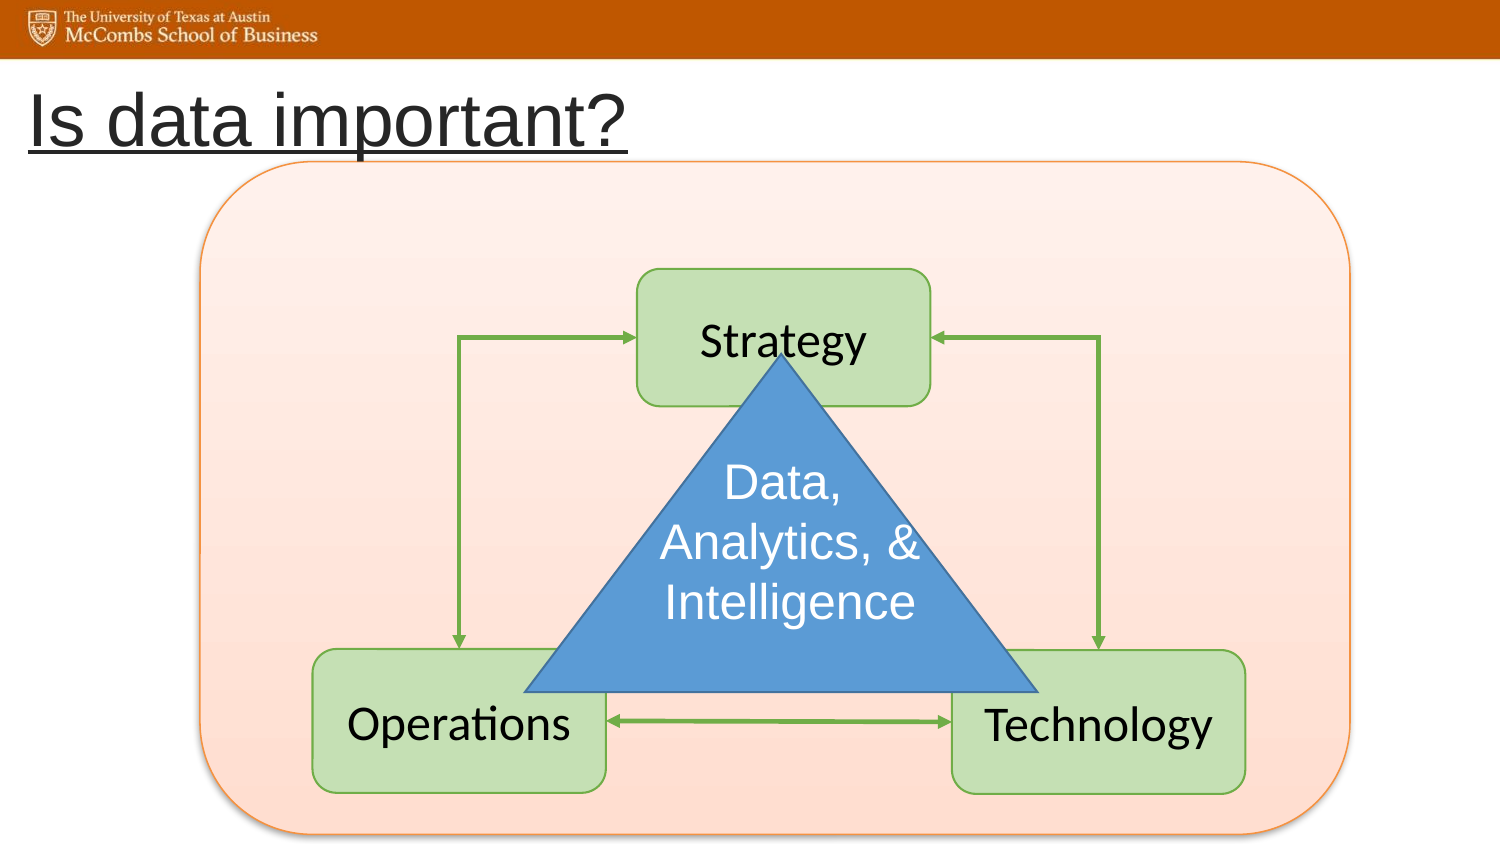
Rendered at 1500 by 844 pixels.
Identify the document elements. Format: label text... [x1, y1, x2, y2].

text_box [524, 587, 1038, 693]
title Is data important? [12, 61, 1363, 171]
text_box Data, Analytics, & Intelligence [638, 441, 943, 637]
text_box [392, 404, 705, 583]
text_box Strategy [637, 268, 931, 407]
text_box Technology [951, 650, 1246, 794]
picture [0, 0, 1500, 844]
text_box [858, 409, 1171, 579]
text_box [199, 171, 1351, 836]
text_box Operations [312, 648, 606, 793]
text_box [715, 353, 848, 441]
